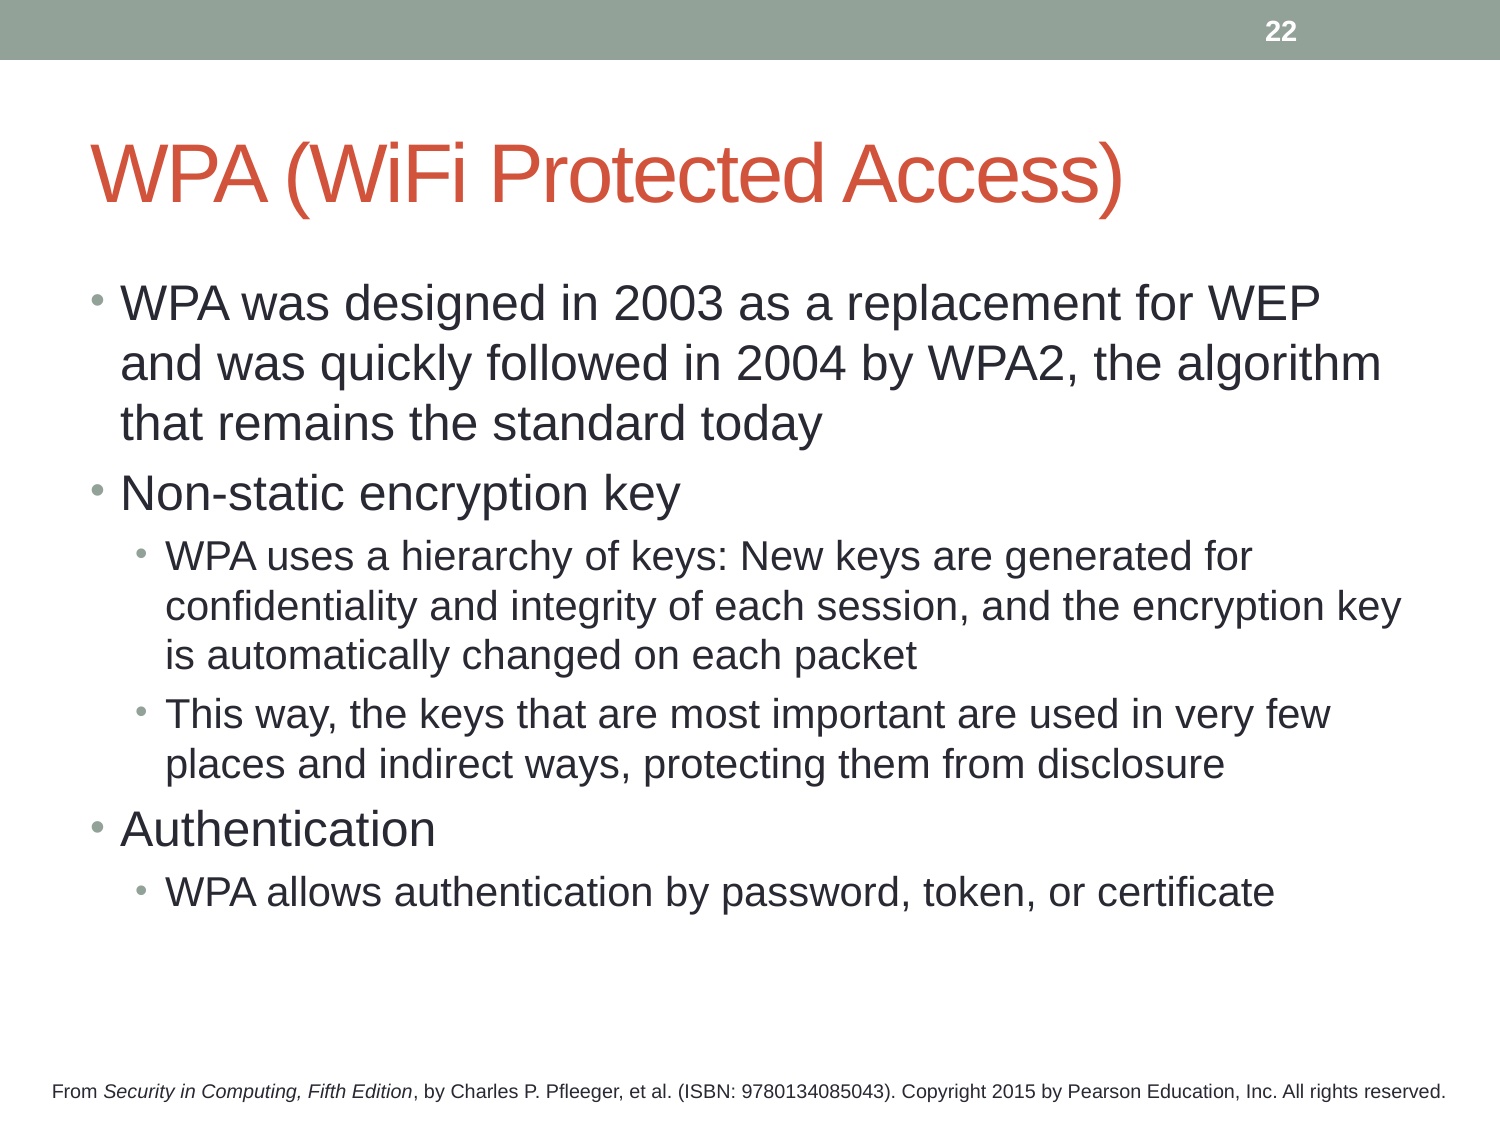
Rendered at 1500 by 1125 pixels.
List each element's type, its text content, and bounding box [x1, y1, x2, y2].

list WPA was designed in 2003 as a replacement for WEP and was quickly followed in 2004 by WPA2, the algorithm that remains the standard today Non-static encryption key WPA uses a hierarchy of keys: New keys are generated for confidentiality and integrity of each session, and the encryption key is automatically changed on each packet This way, the keys that are most important are used in very few places and indirect ways, protecting them from disclosure Authentication WPA allows authentication by password, token, or certificate [75, 262, 1425, 1063]
title WPA (WiFi Protected Access) [75, 87, 1425, 250]
footer From Security in Computing, Fifth Edition, by Charles P. Pfleeger, et al. (ISBN: 9780134085043). Copyright 2015 by Pearson Education, Inc. All rights reserved. [0, 1075, 1500, 1125]
slide_number 22 [1250, 3, 1425, 57]
